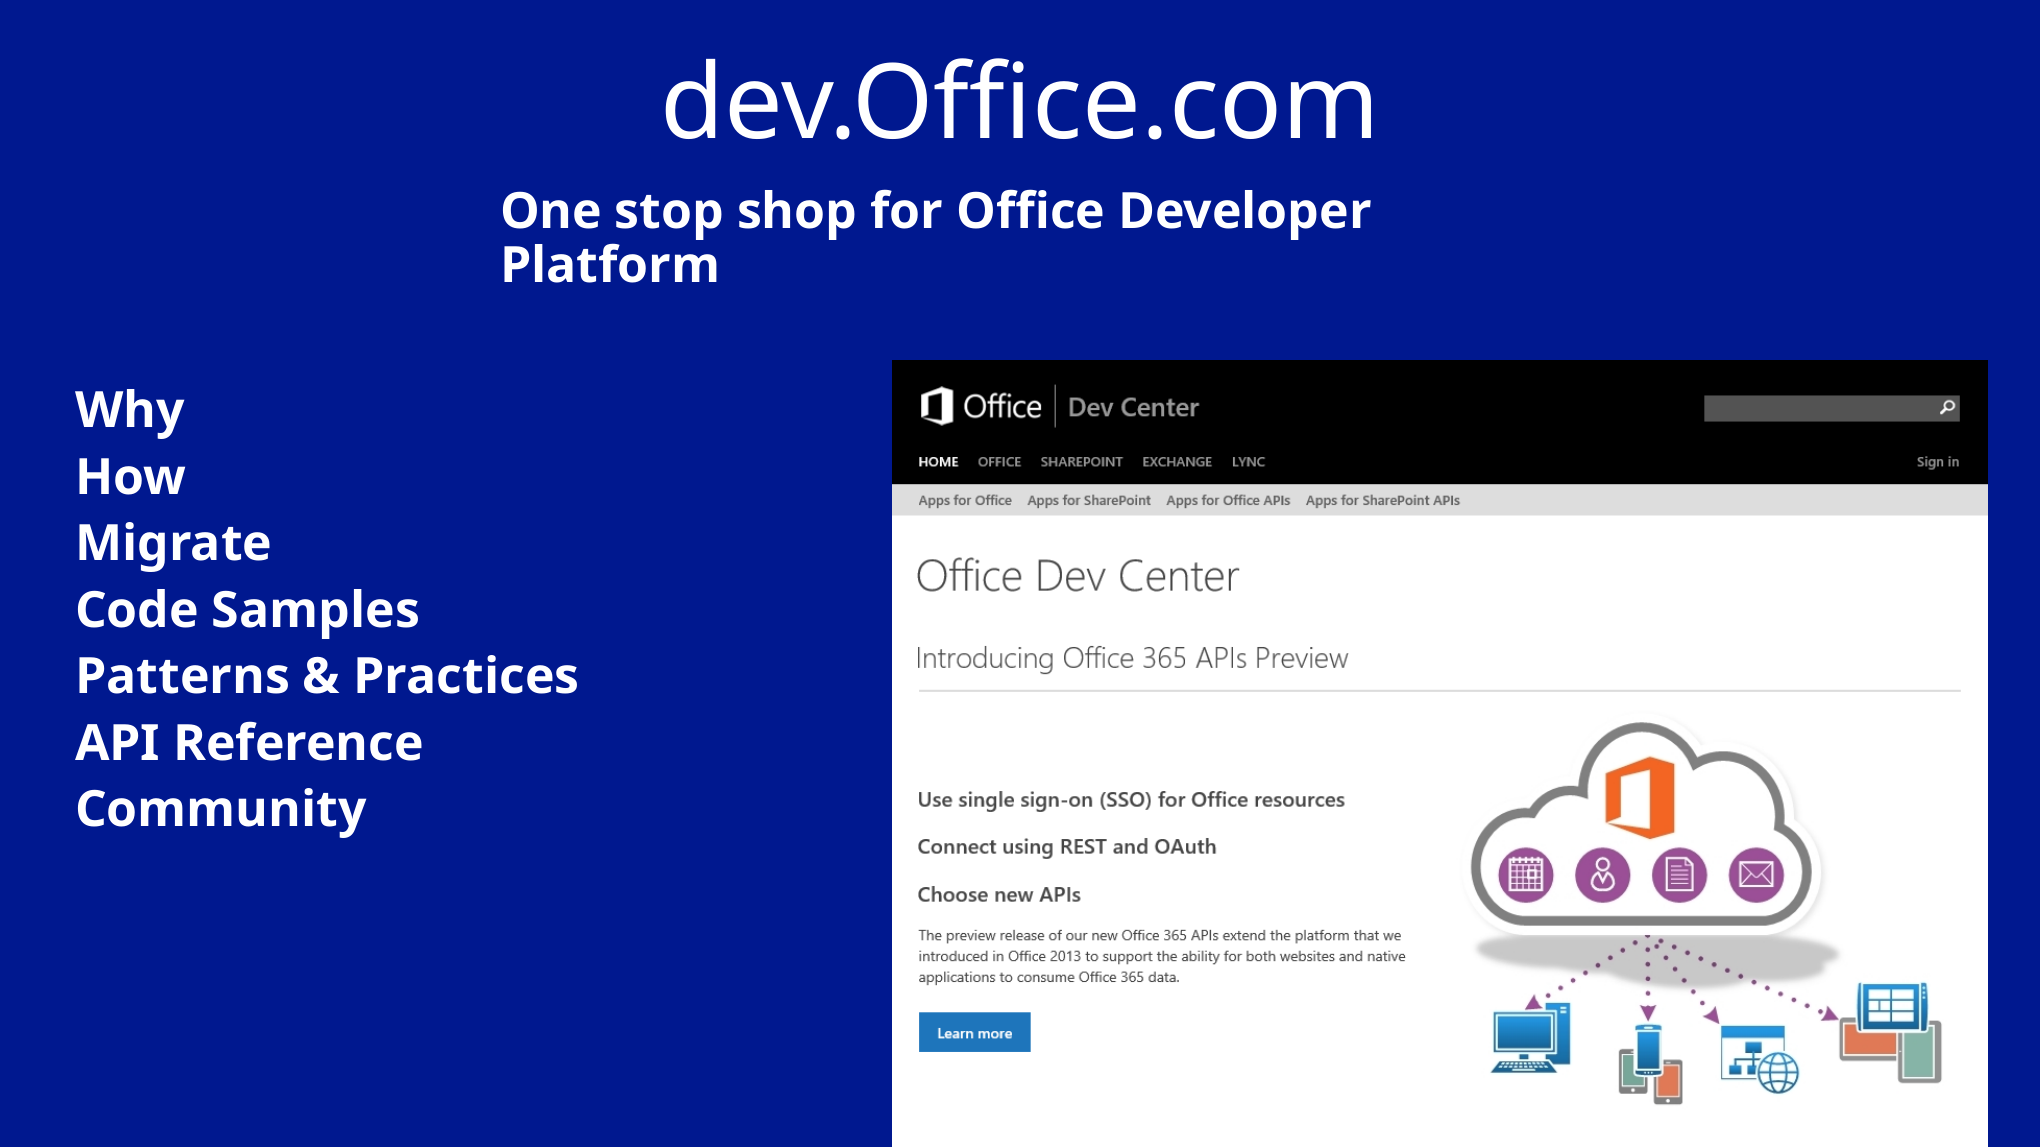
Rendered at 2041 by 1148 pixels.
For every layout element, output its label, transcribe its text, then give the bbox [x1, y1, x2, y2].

text_box dev.Office.com [0, 24, 2041, 186]
text_box One stop shop for Office Developer Platform [470, 161, 1621, 317]
text_box Why How Migrate Code Samples Patterns & Practices API Reference Community [45, 360, 630, 928]
picture [892, 360, 1988, 1148]
